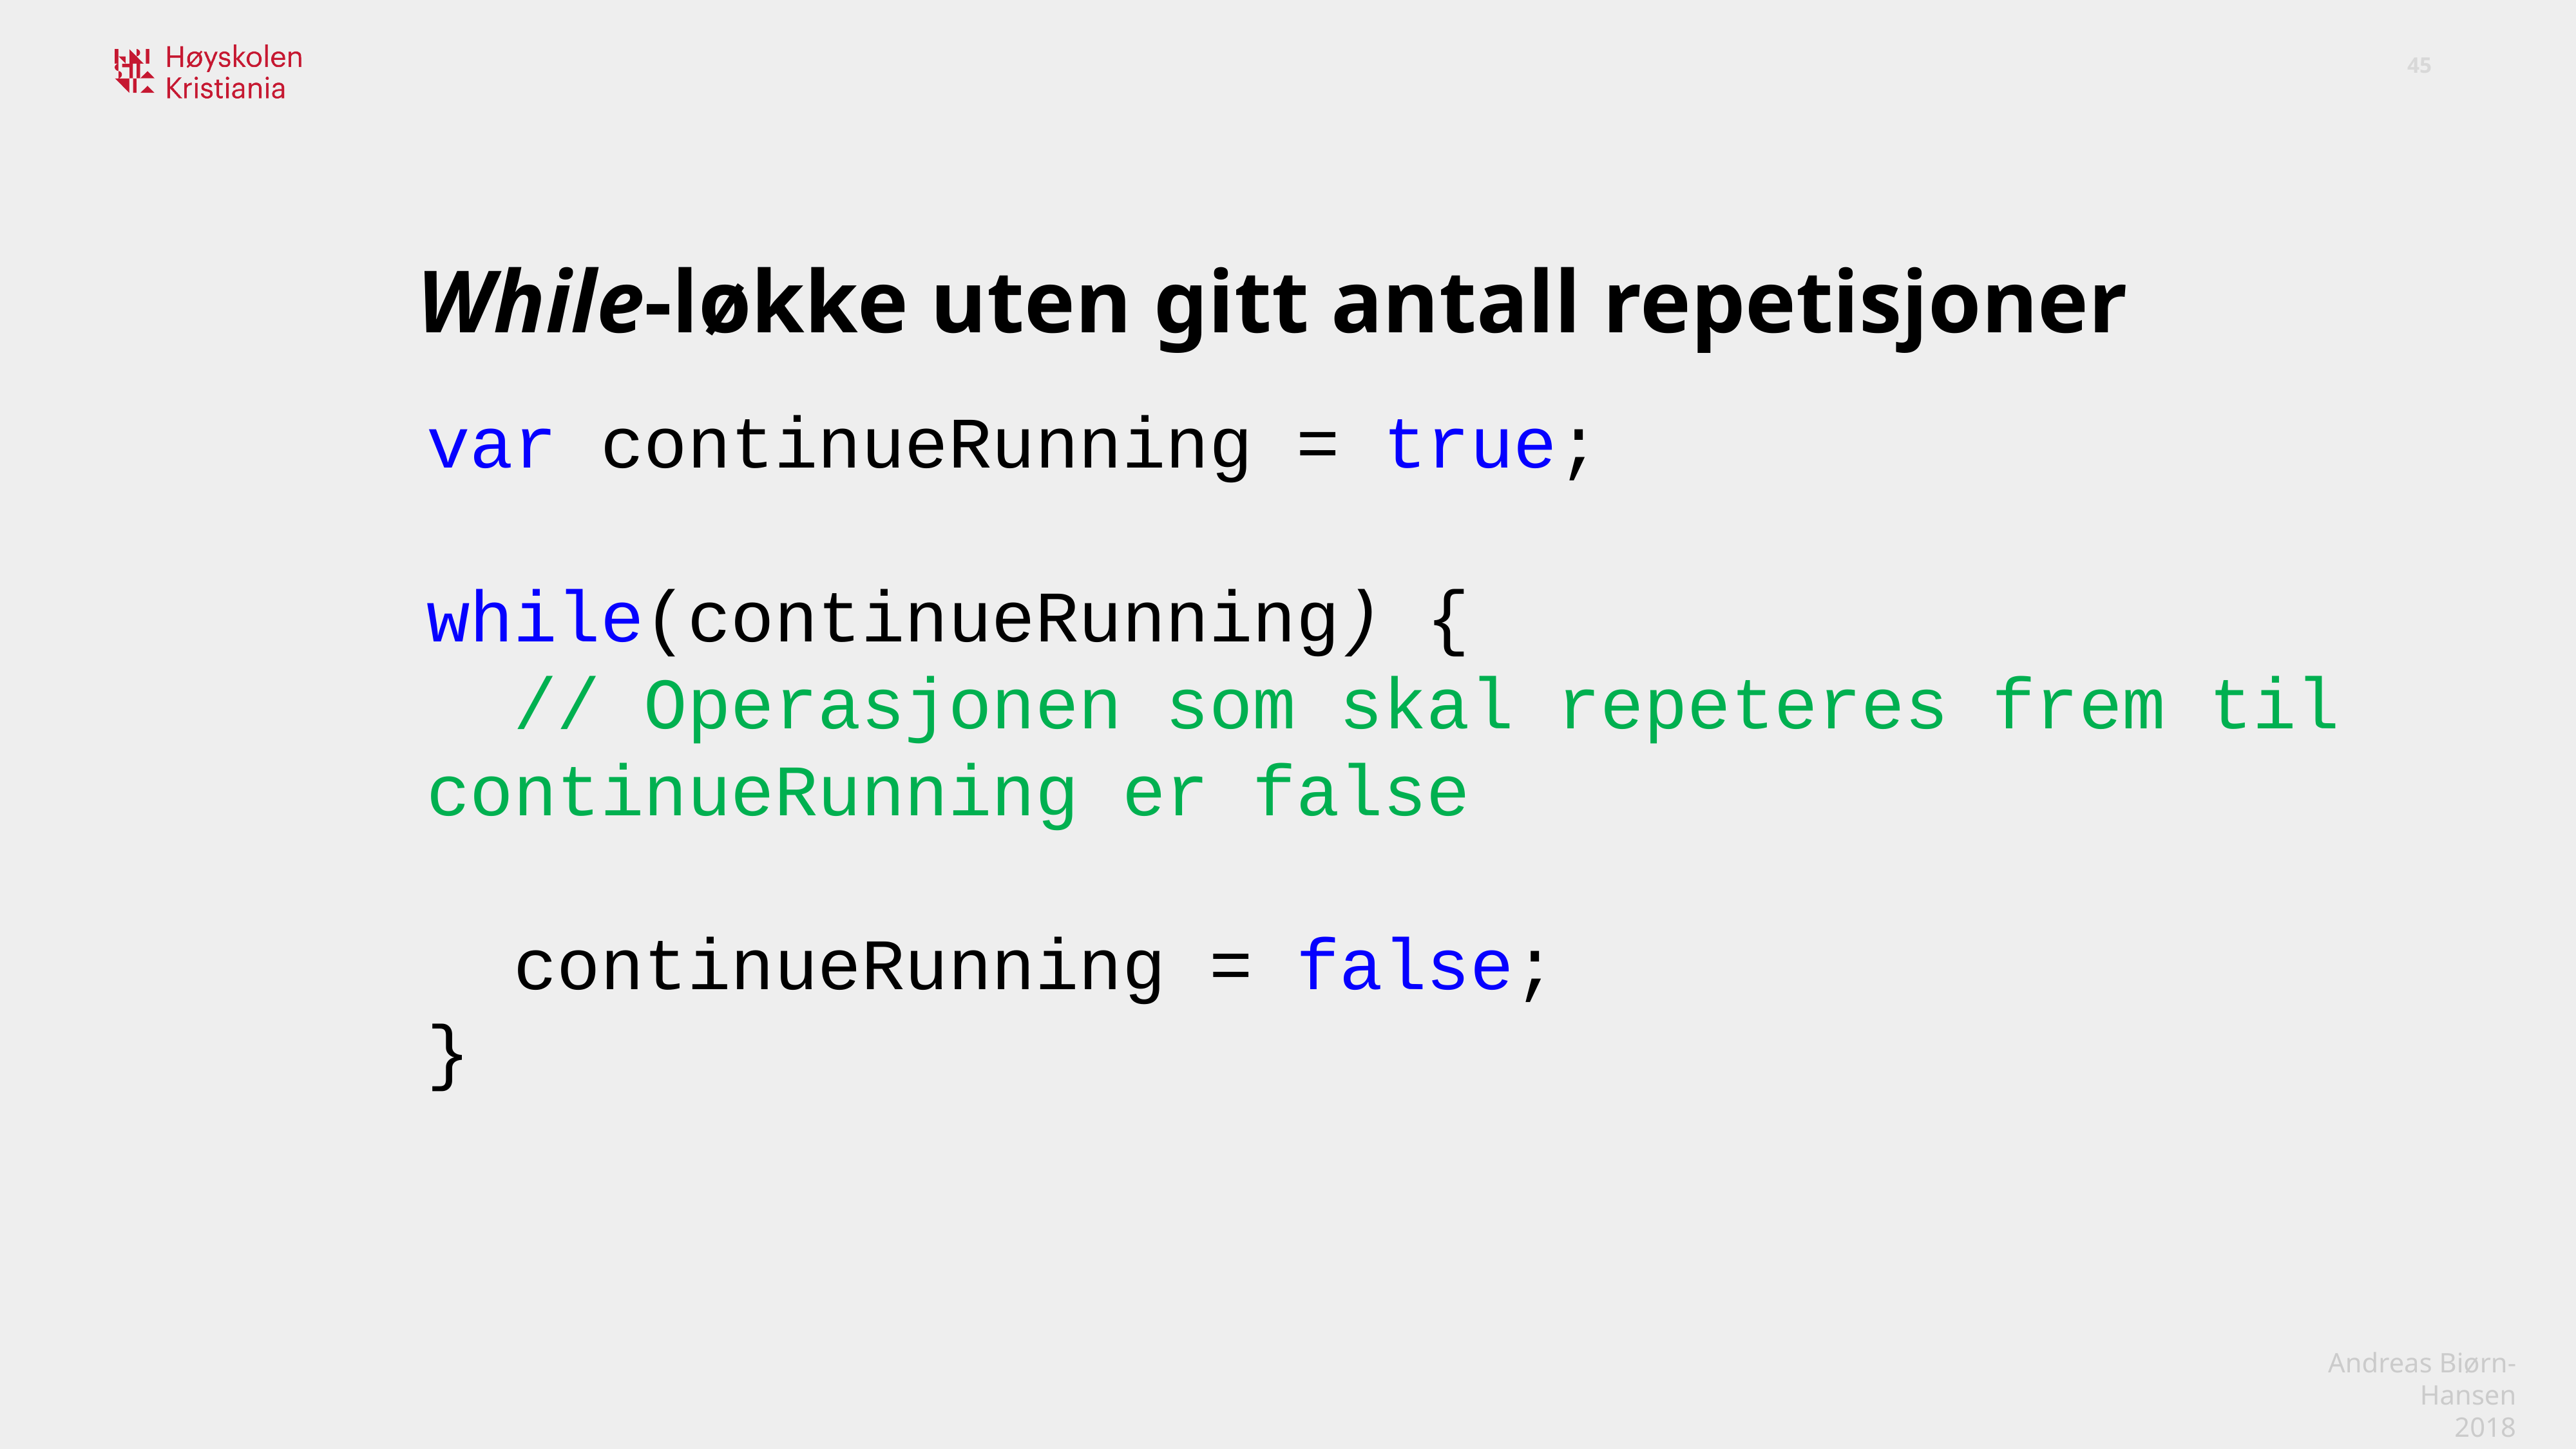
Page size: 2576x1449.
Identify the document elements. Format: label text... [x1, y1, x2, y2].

text_box While-løkke uten gitt antall repetisjoner [417, 235, 2380, 346]
picture [115, 49, 157, 95]
text_box var continueRunning = true; while(continueRunning) { // Operasjonen som skal repeteres frem til continueRunning er false continueRunning = false; } [417, 390, 2492, 1096]
picture [160, 35, 314, 135]
